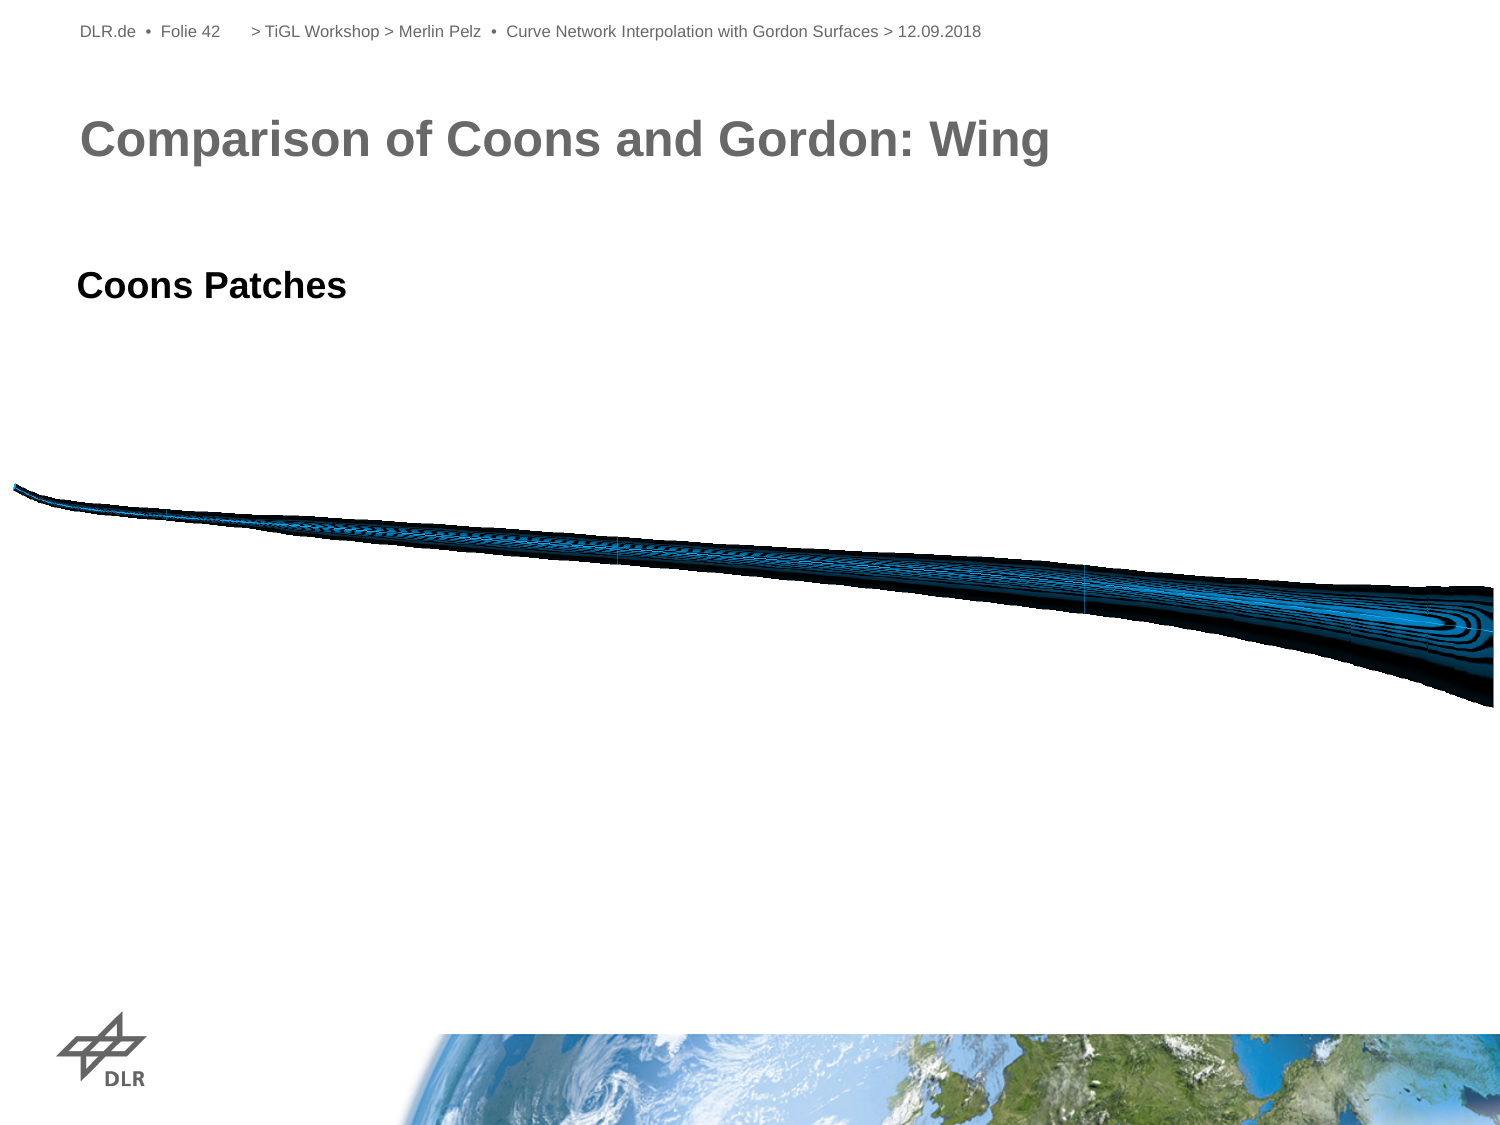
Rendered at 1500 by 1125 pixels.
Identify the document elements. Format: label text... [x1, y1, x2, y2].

picture [5, 467, 1500, 723]
list Coons Patches [76, 261, 727, 316]
slide_number DLR.de • Folie 42 [79, 20, 250, 45]
picture [0, 1007, 1500, 1125]
title Comparison of Coons and Gordon: Wing [79, 106, 1421, 228]
footer > TiGL Workshop > Merlin Pelz • Curve Network Interpolation with Gordon Surfaces > 12.09.2018 [250, 20, 1421, 45]
